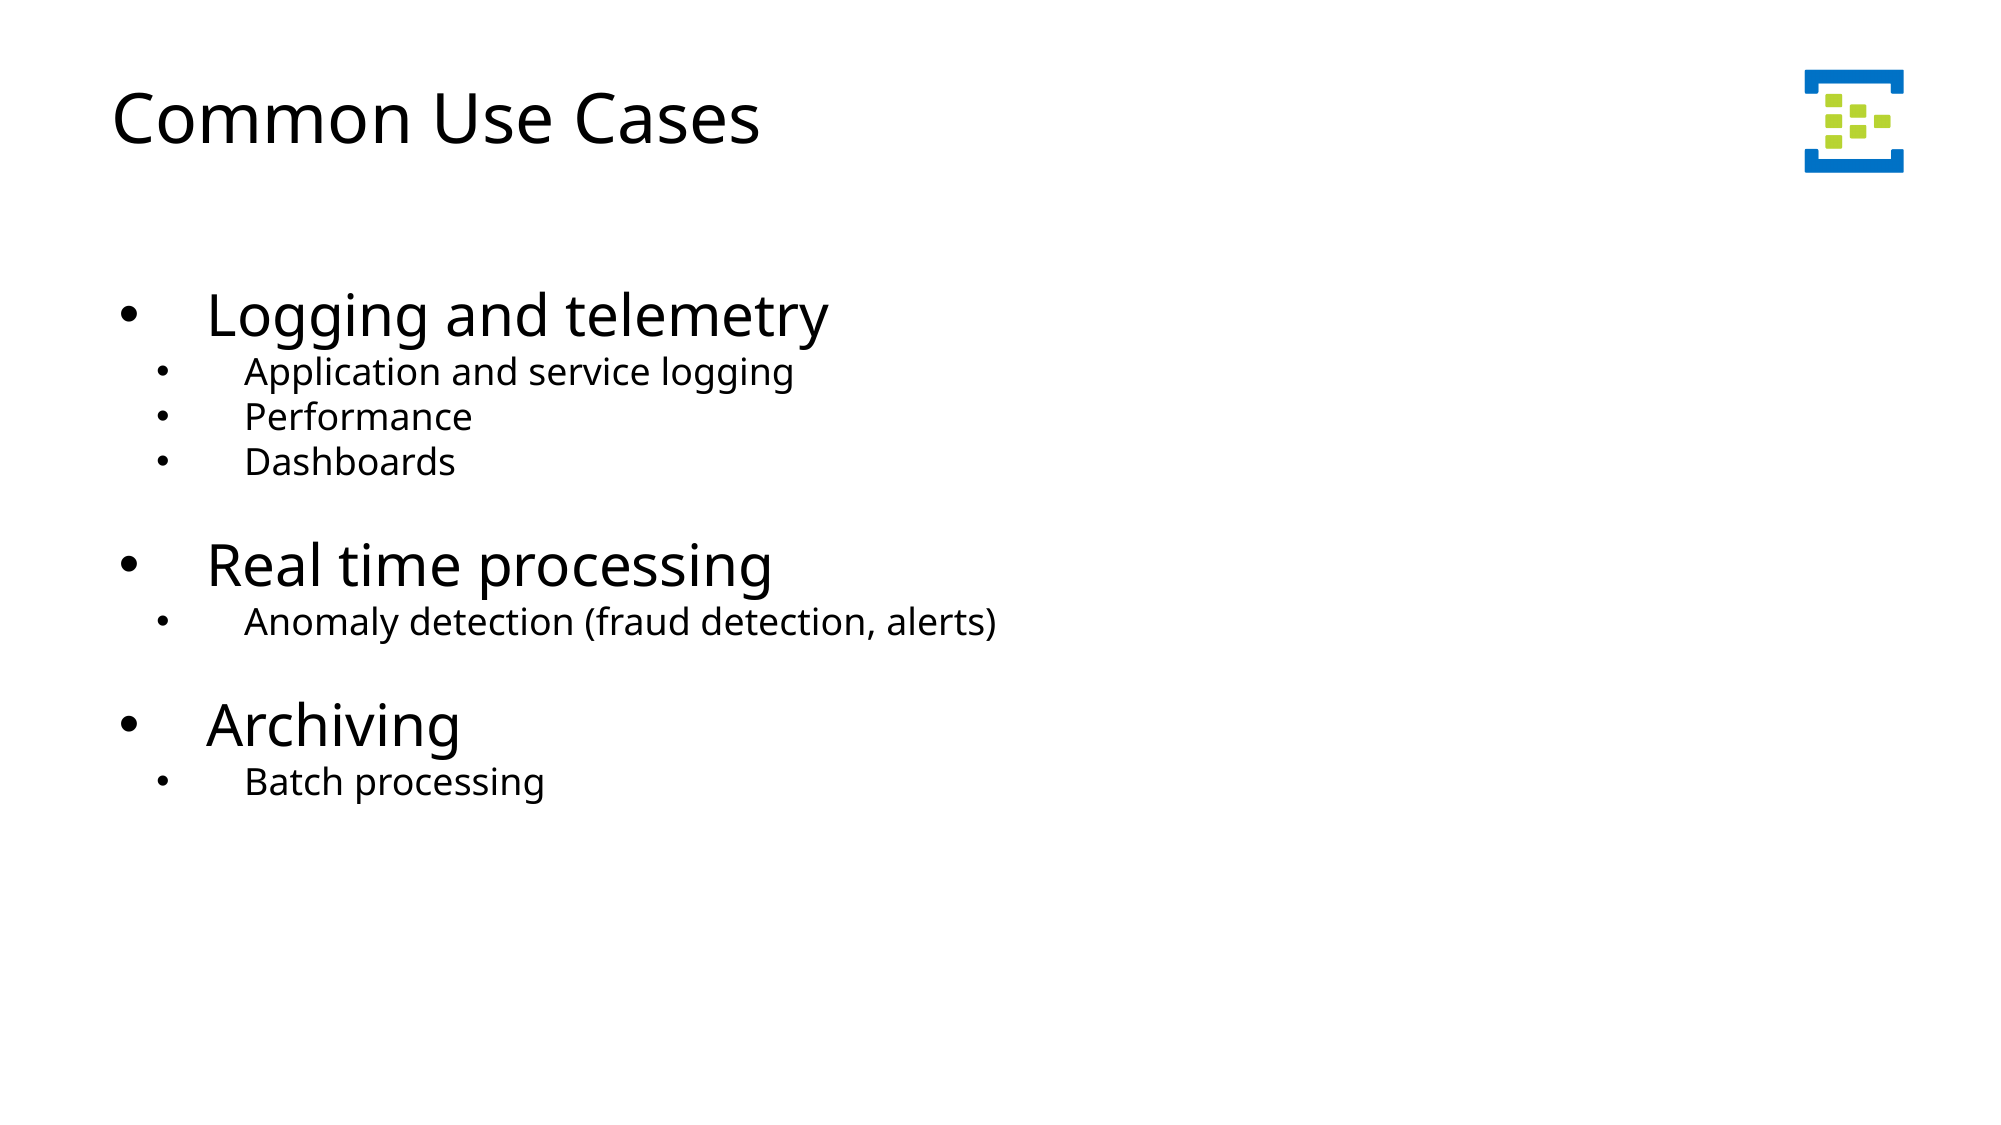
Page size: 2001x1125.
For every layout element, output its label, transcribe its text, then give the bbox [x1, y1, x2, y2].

text_box Logging and telemetry Application and service logging Performance Dashboards Real time processing Anomaly detection (fraud detection, alerts) Archiving Batch processing [103, 269, 1993, 813]
title Common Use Cases [96, 75, 1804, 166]
picture [1804, 67, 1904, 176]
